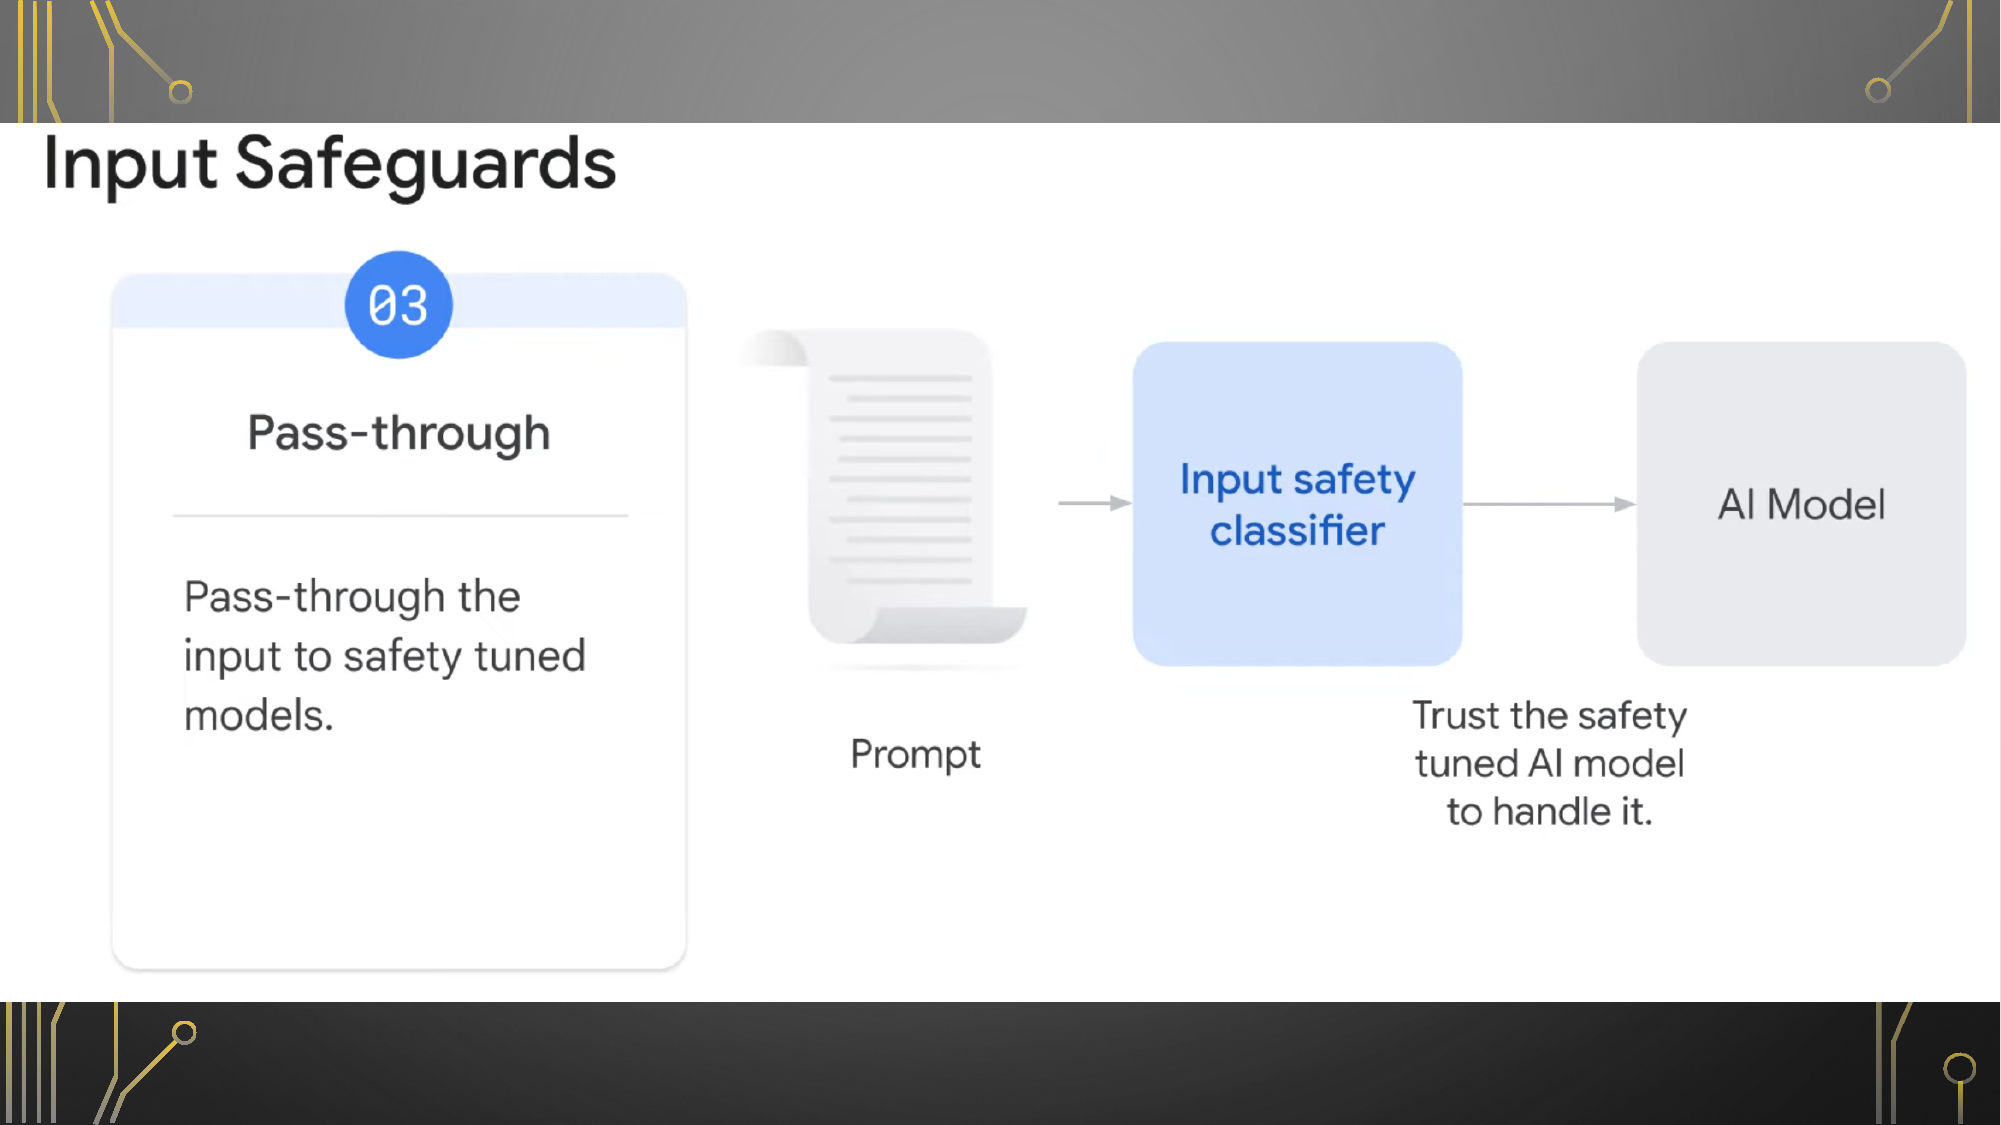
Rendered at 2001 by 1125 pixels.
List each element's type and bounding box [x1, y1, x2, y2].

picture [0, 123, 2000, 1002]
